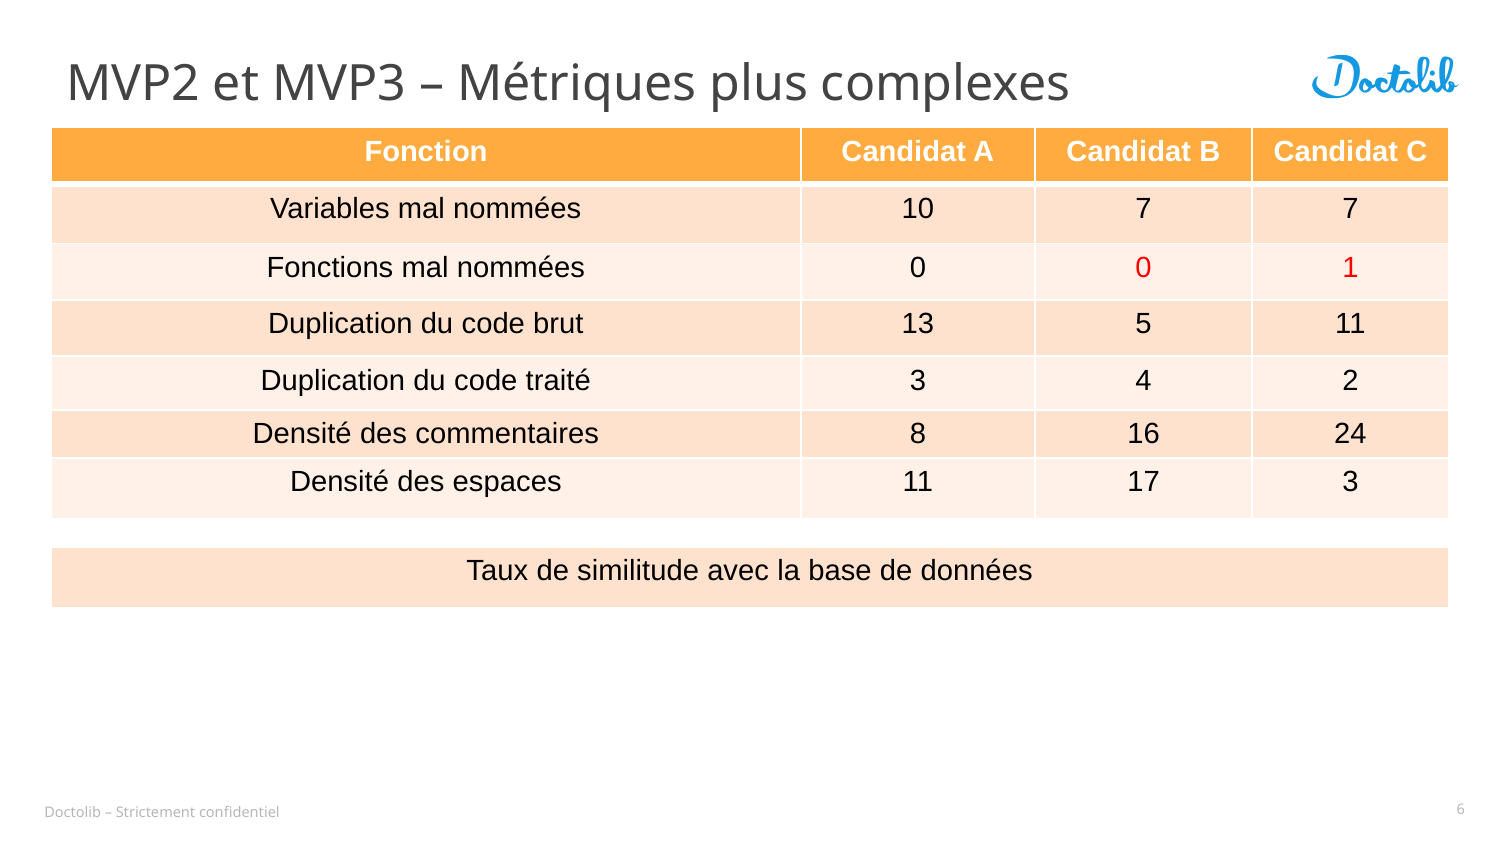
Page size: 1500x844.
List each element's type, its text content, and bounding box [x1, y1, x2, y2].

table_cell 3 [802, 357, 1034, 409]
table_cell 0 [802, 244, 1034, 299]
table_header Candidat B [1036, 128, 1251, 181]
table_header Candidat A [802, 128, 1034, 181]
picture [1296, 0, 1475, 166]
table_cell 16 [1036, 411, 1251, 457]
table_cell 0 [1036, 244, 1251, 299]
table_cell 8 [802, 411, 1034, 457]
table_cell 2 [1253, 357, 1448, 409]
table_cell 17 [1036, 459, 1251, 518]
table_cell 4 [1036, 357, 1251, 409]
table_header Fonction [52, 128, 800, 181]
table_cell 5 [1036, 301, 1251, 355]
table_cell 1 [1253, 244, 1448, 299]
table_cell Duplication du code brut [52, 301, 800, 355]
table_cell 7 [1036, 187, 1251, 243]
table_header Candidat C [1253, 128, 1448, 181]
title MVP2 et MVP3 – Métriques plus complexes [51, 33, 1449, 126]
table_cell Duplication du code traité [52, 357, 800, 409]
table_cell 24 [1253, 411, 1448, 457]
table_cell Densité des commentaires [52, 411, 800, 457]
table_cell Fonctions mal nommées [52, 244, 800, 299]
table_cell 11 [802, 459, 1034, 518]
table_cell Densité des espaces [52, 459, 800, 518]
slide_number 6 [1389, 789, 1480, 830]
table_cell 10 [802, 187, 1034, 243]
table_header Taux de similitude avec la base de données [52, 548, 1448, 607]
table_cell 3 [1253, 459, 1448, 518]
table_cell 11 [1253, 301, 1448, 355]
table_cell Variables mal nommées [52, 187, 800, 243]
table_cell 13 [802, 301, 1034, 355]
table_cell 7 [1253, 187, 1448, 243]
